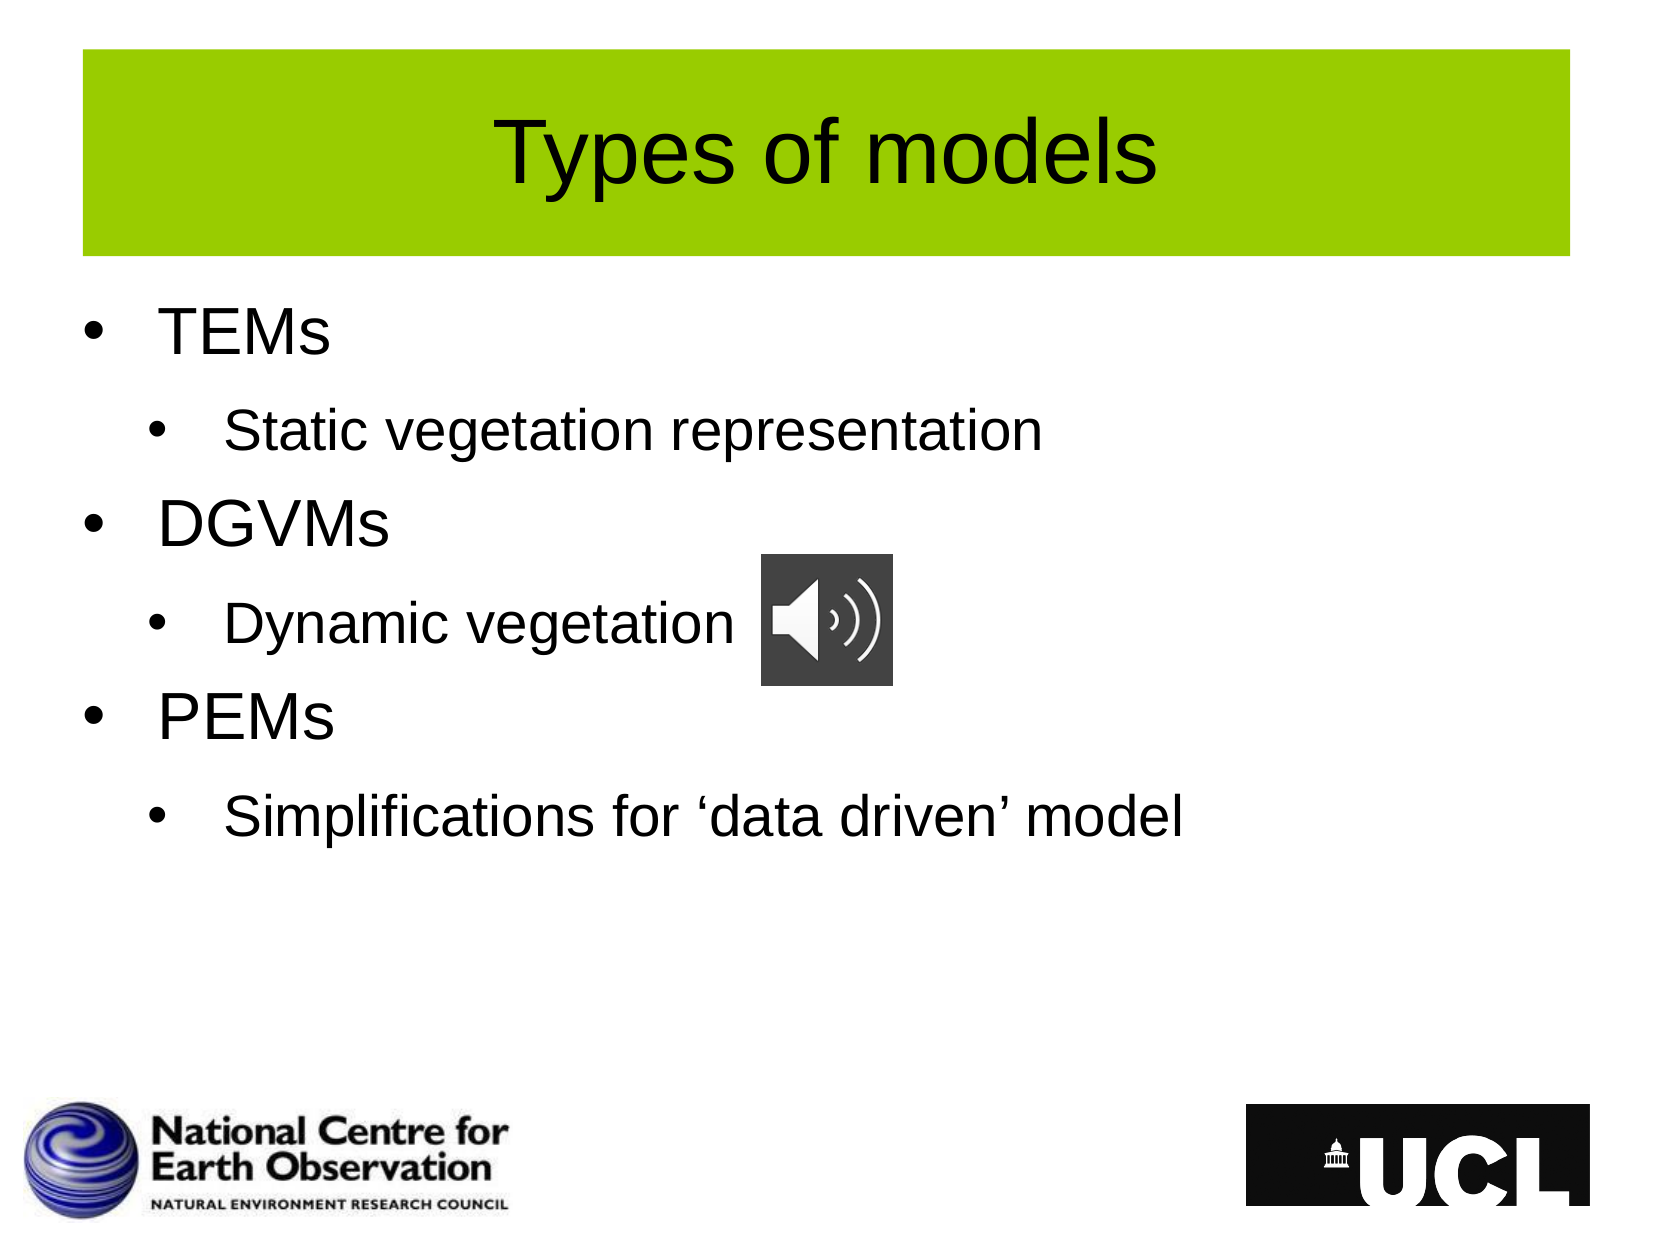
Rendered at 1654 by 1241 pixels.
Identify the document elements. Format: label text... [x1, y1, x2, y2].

list TEMs Static vegetation representation DGVMs Dynamic vegetation PEMs Simplifications for ‘data driven’ model [82, 290, 1571, 1109]
picture [23, 1097, 513, 1223]
picture [759, 553, 894, 687]
picture [1246, 1104, 1590, 1206]
title Types of models [82, 49, 1571, 257]
